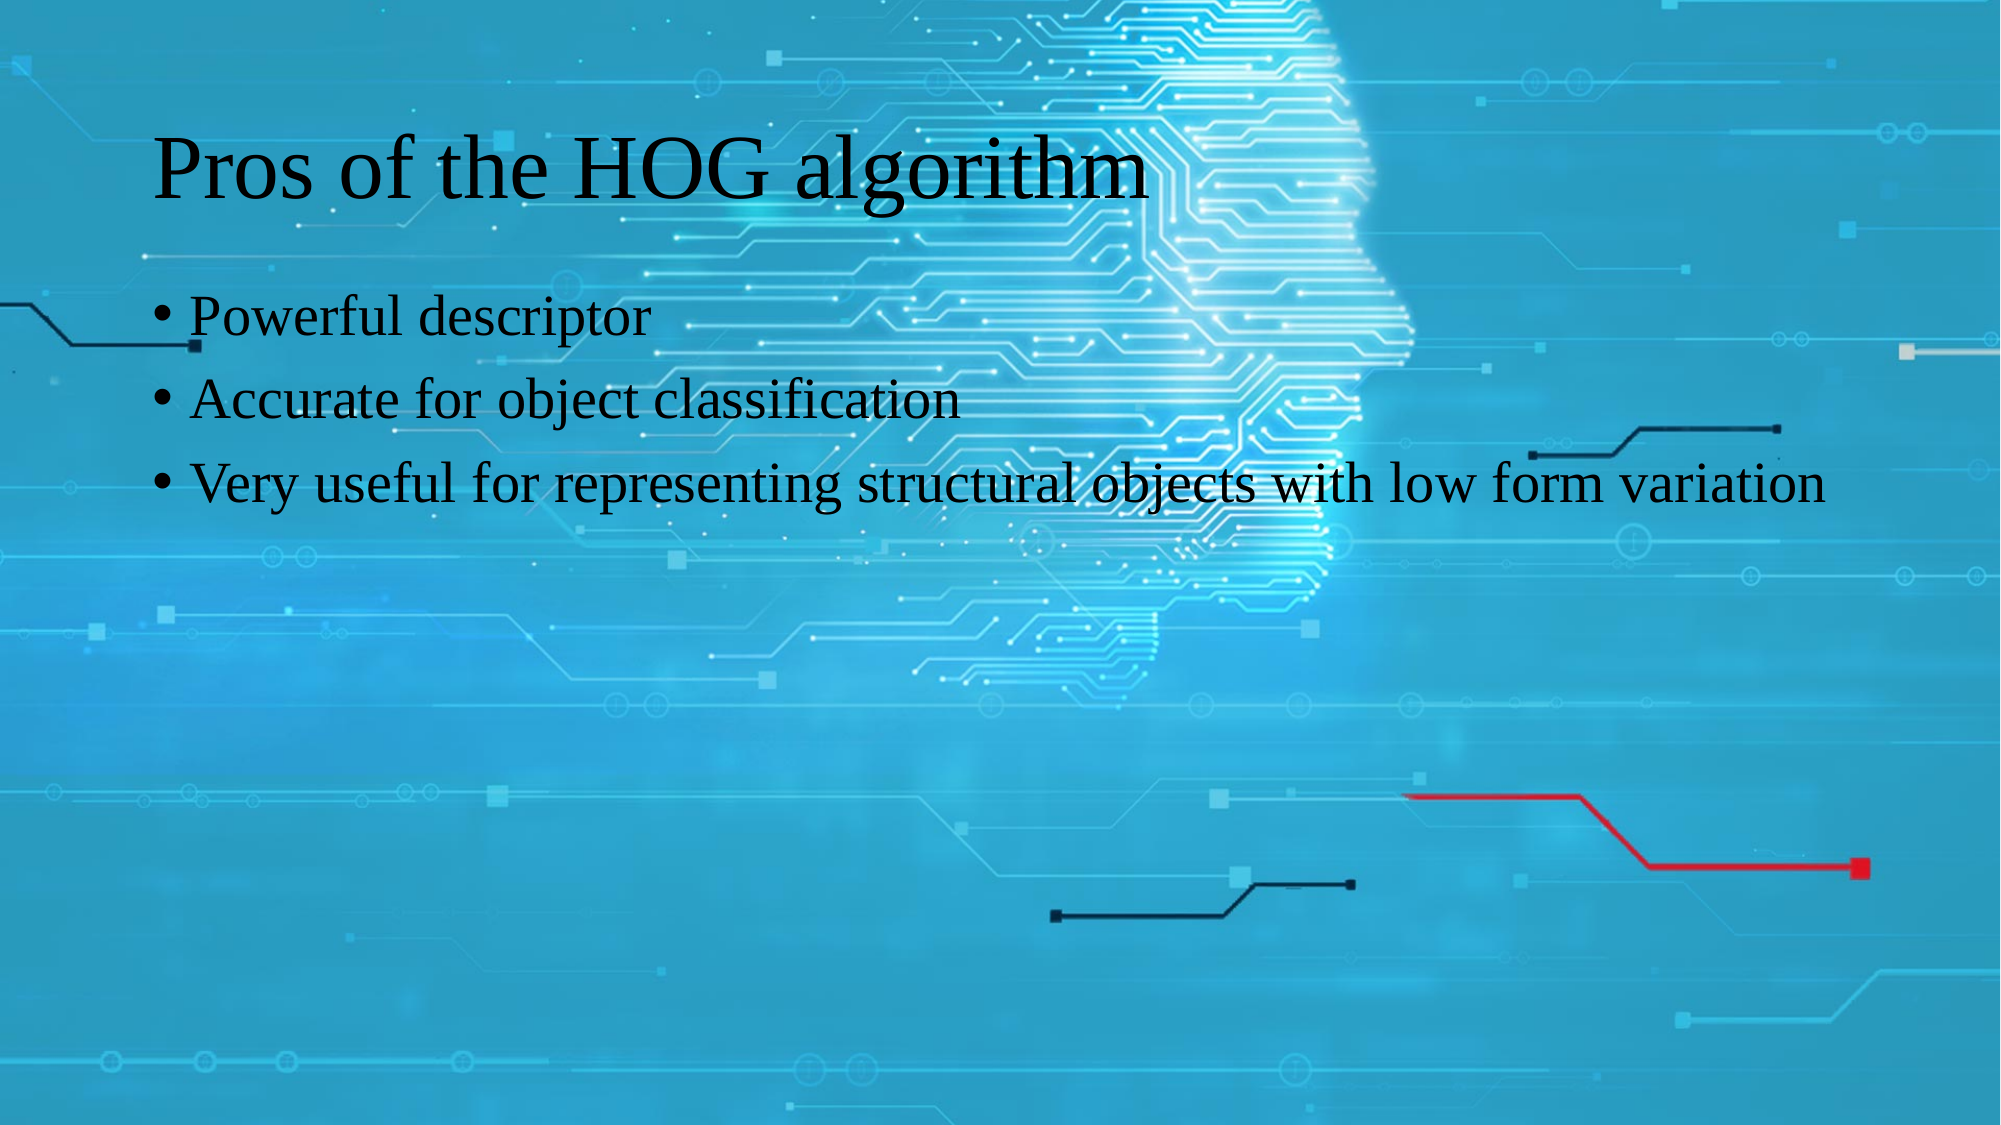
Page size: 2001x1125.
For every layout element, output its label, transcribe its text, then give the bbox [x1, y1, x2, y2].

list Powerful descriptor Accurate for object classification Very useful for representing structural objects with low form variation [137, 277, 1863, 1014]
title Pros of the HOG algorithm [137, 59, 1863, 277]
picture [0, 0, 2001, 1125]
